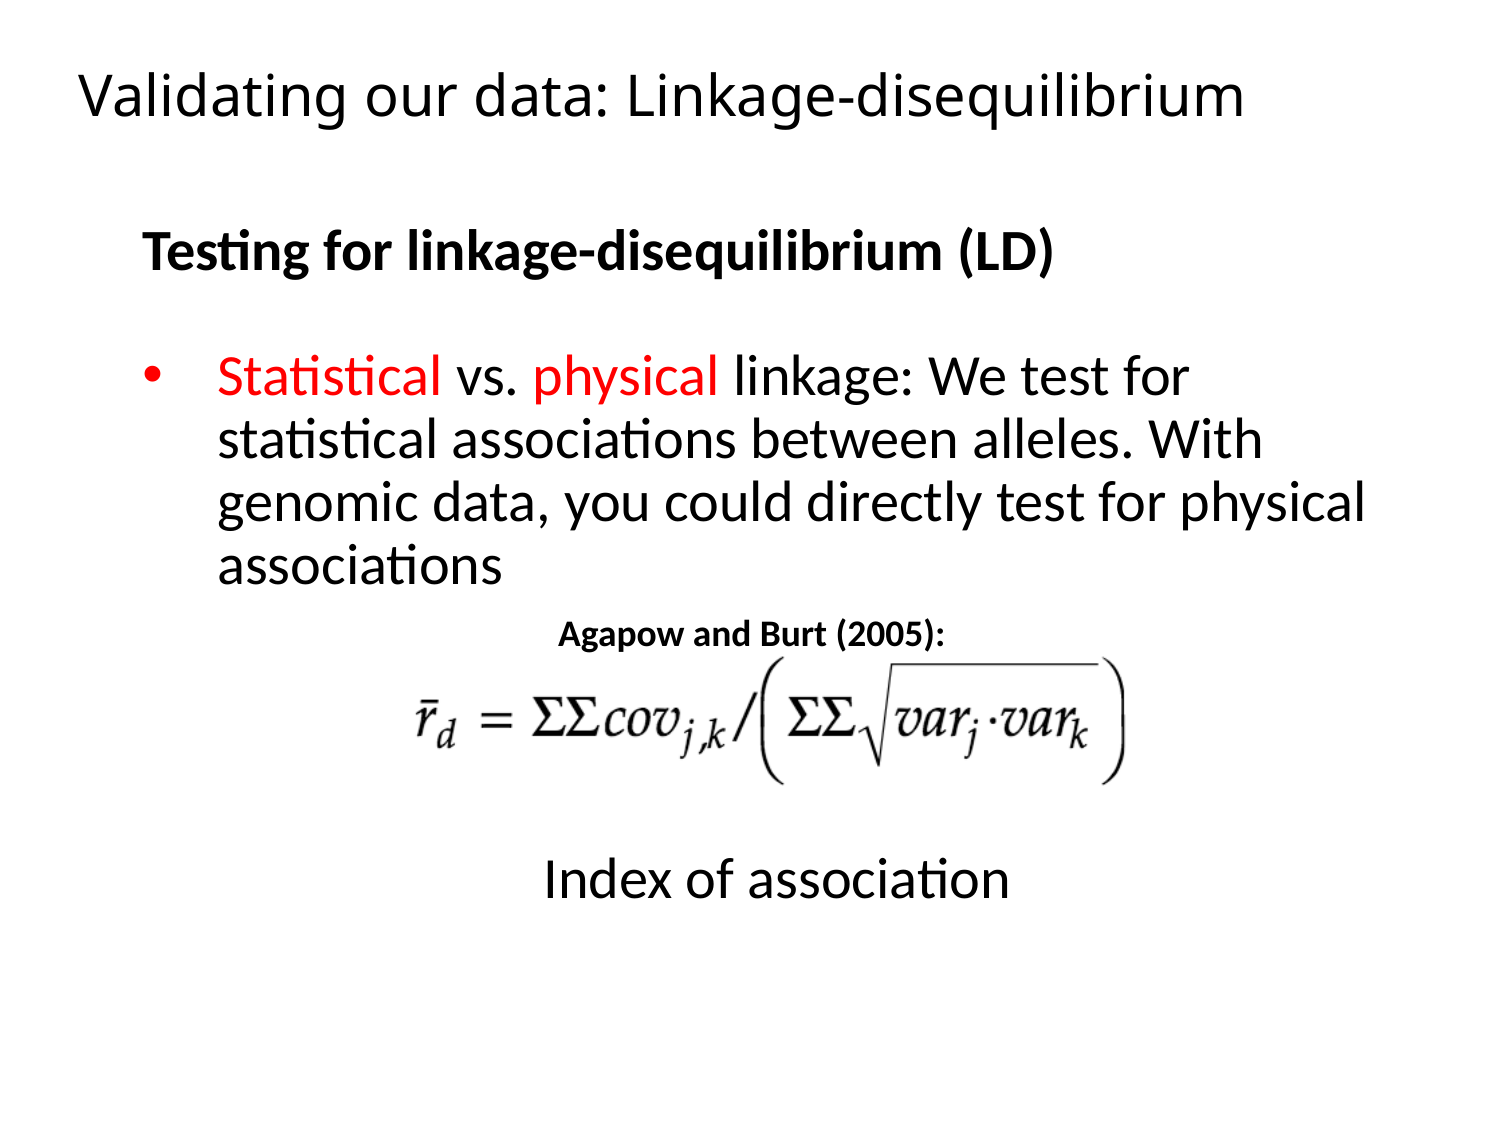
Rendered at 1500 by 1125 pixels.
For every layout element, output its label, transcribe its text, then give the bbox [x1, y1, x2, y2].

picture [396, 634, 1155, 806]
title Validating our data: Linkage-disequilibrium [64, 41, 1339, 153]
text_box Agapow and Burt (2005): [543, 601, 970, 634]
text_box Testing for linkage-disequilibrium (LD) Statistical vs. physical linkage: We test for statistical associations between alleles. With genomic data, you could directly test for physical associations Index of association [127, 212, 1428, 1012]
